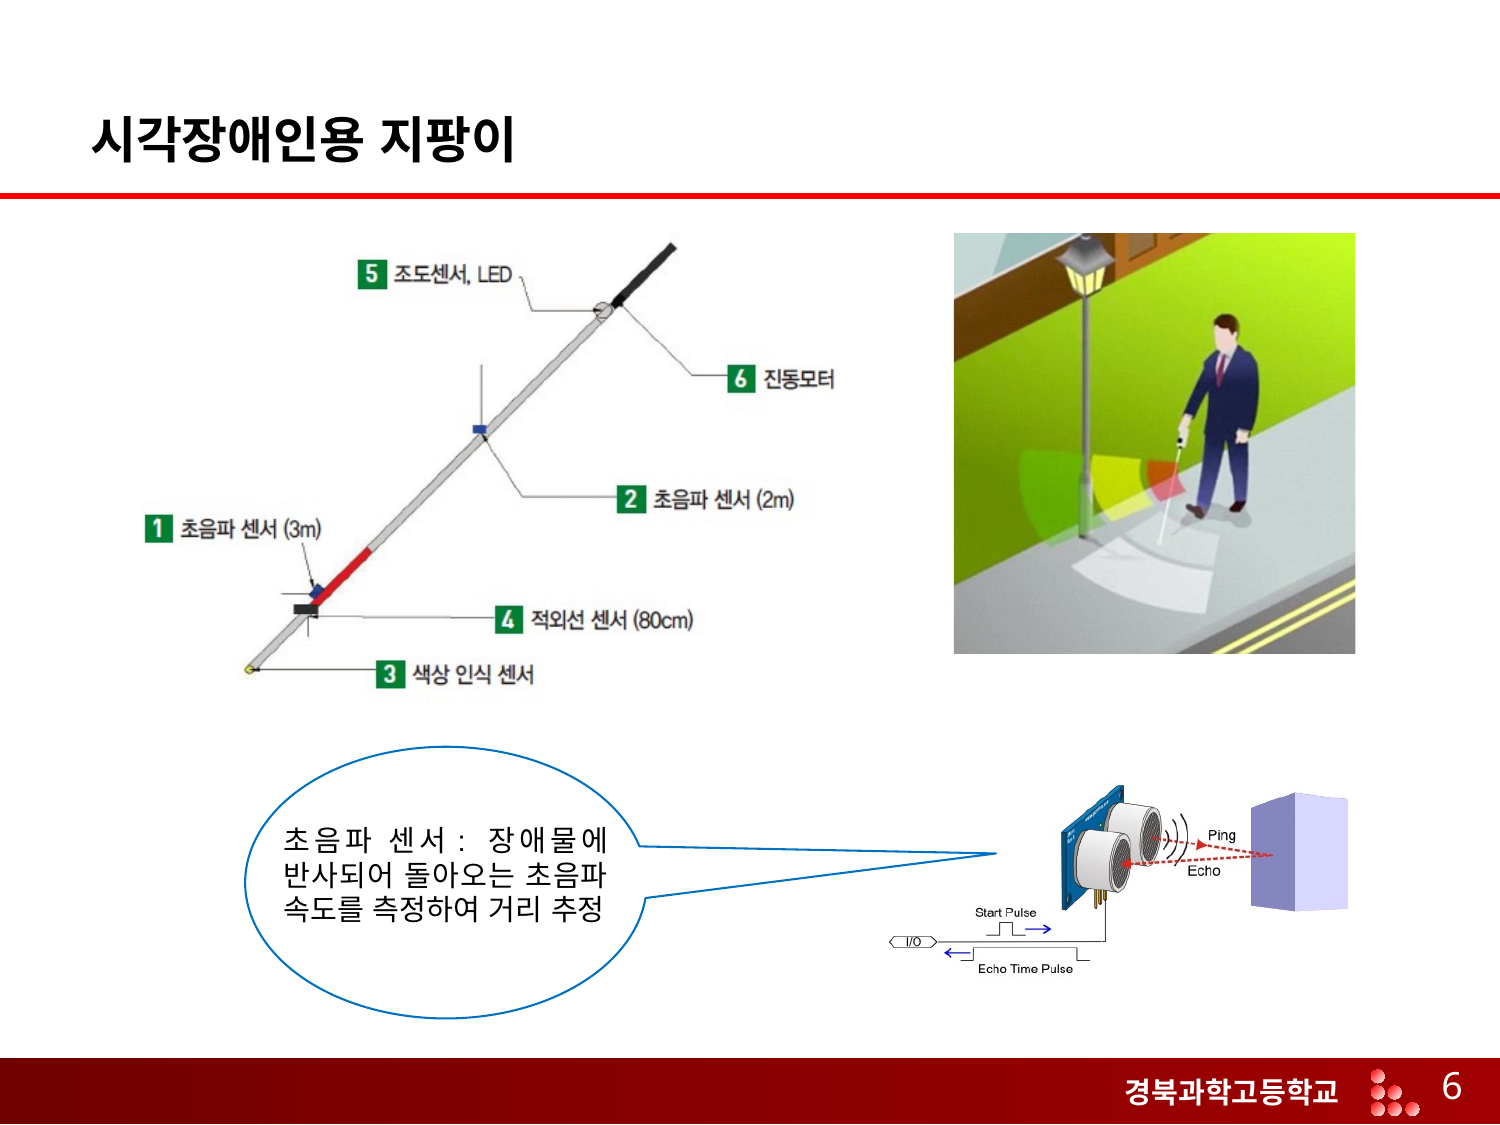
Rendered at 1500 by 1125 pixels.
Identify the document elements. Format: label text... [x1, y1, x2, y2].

title 시각장애인용 지팡이 [75, 45, 1425, 233]
slide_number 6 [1128, 1057, 1478, 1118]
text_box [120, 232, 1380, 1019]
